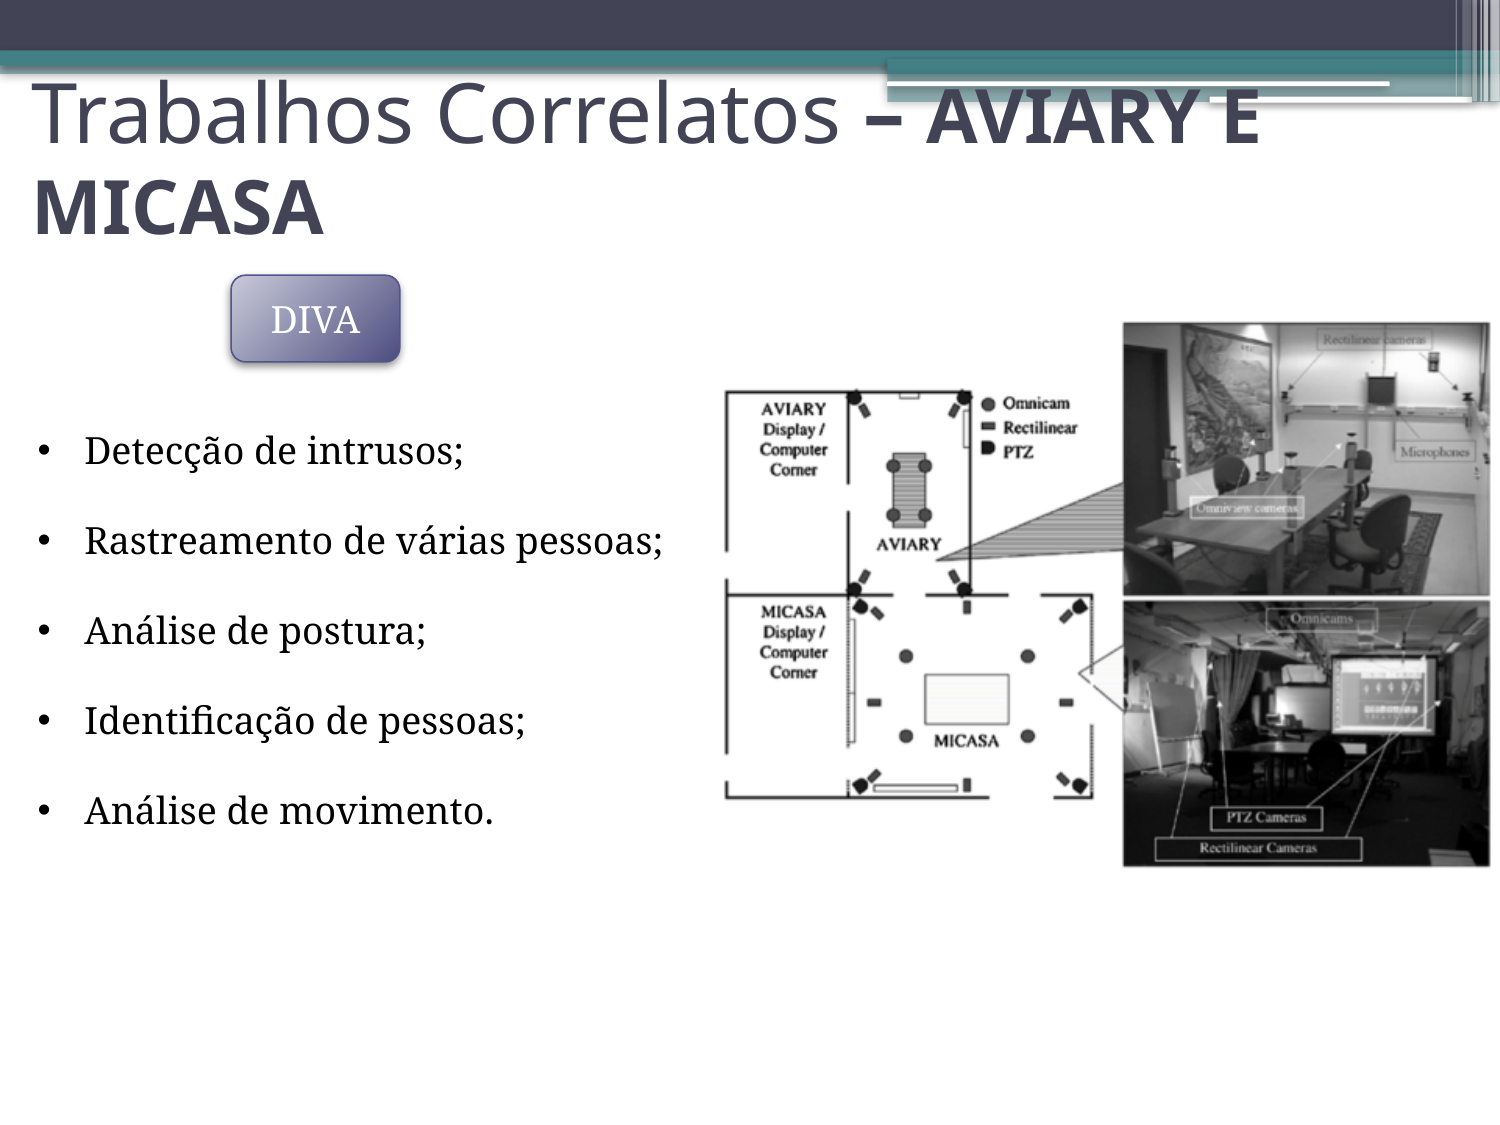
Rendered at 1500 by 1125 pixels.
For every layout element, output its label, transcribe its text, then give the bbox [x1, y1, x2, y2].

text_box Detecção de intrusos; Rastreamento de várias pessoas; Análise de postura; Identificação de pessoas; Análise de movimento. [22, 419, 623, 840]
text_box DIVA [230, 274, 401, 363]
title Trabalhos Correlatos – AVIARY E MICASA [16, 67, 1500, 243]
picture [630, 298, 1500, 898]
